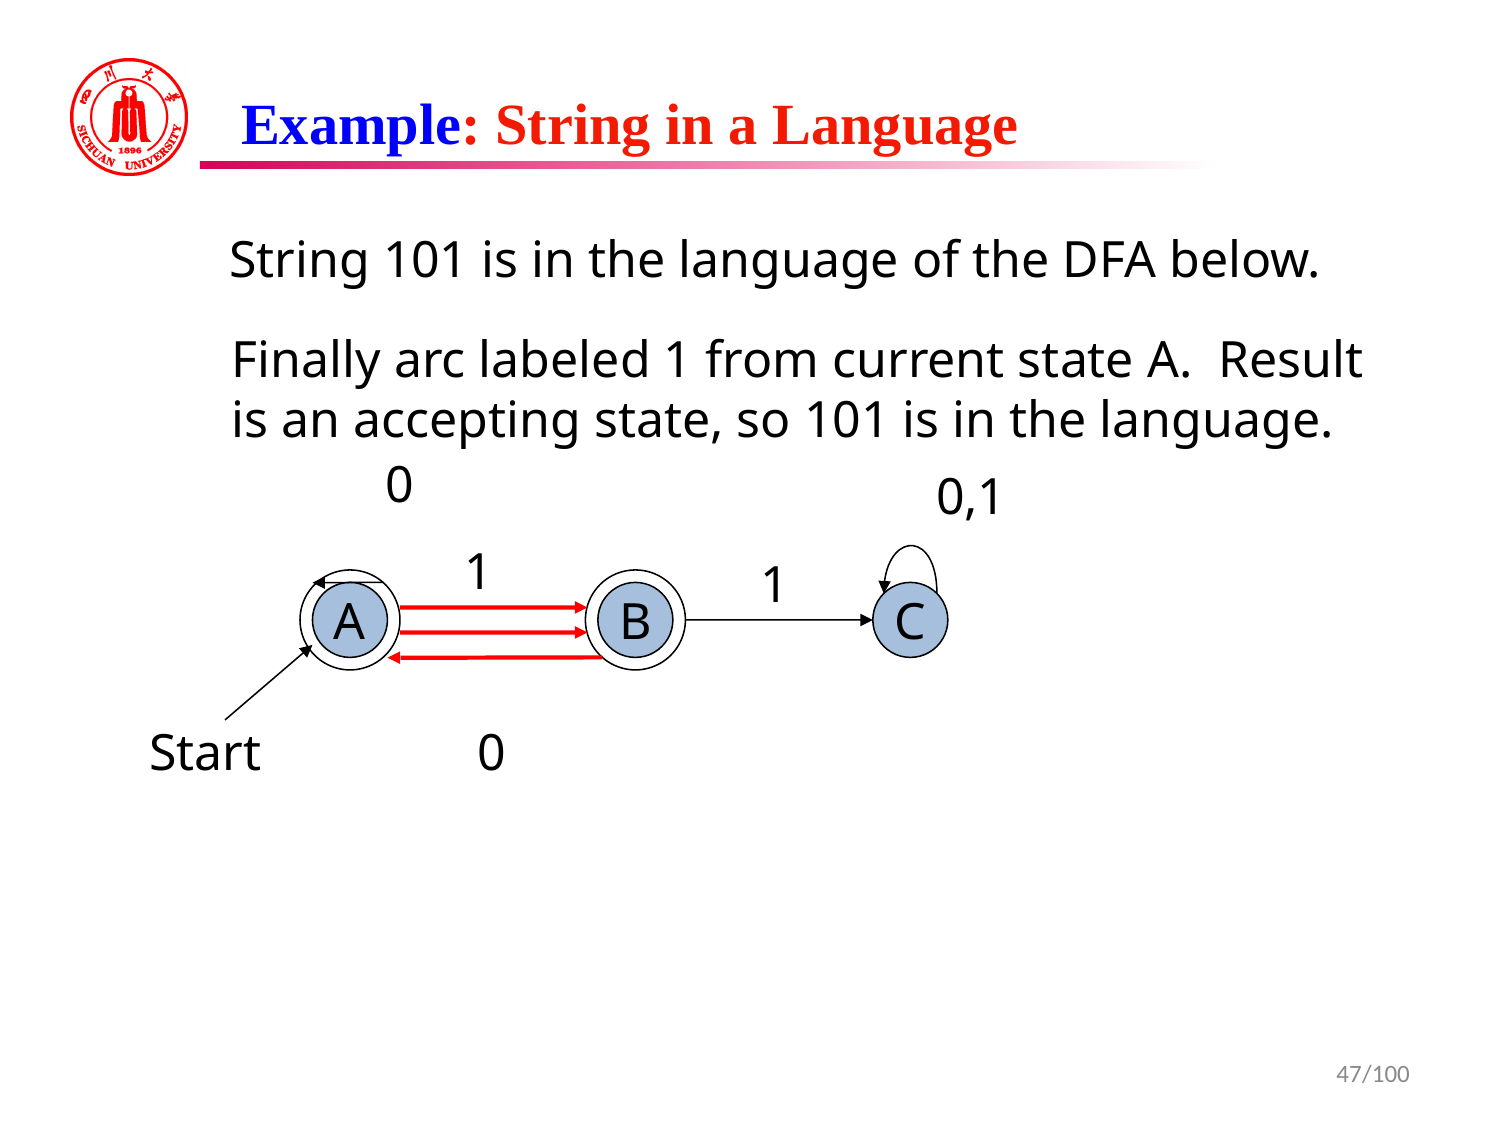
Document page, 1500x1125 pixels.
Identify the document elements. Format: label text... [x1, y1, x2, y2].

text_box String 101 is in the language of the DFA below. [214, 219, 1337, 295]
slide_number 47/100 [1074, 1042, 1425, 1103]
text_box 1 [449, 532, 508, 607]
text_box [500, 601, 588, 614]
text_box Finally arc labeled 1 from current state A. Result is an accepting state, so 101 is in the language. [217, 319, 1379, 455]
text_box 1 [746, 544, 805, 620]
text_box Start [134, 712, 277, 788]
text_box [199, 161, 1214, 169]
text_box Example: String in a Language [233, 83, 1027, 161]
text_box [300, 570, 400, 670]
text_box [224, 644, 313, 721]
text_box 0 [462, 712, 521, 788]
text_box 0 [371, 455, 430, 520]
text_box [585, 569, 686, 670]
text_box C [872, 582, 948, 658]
text_box [500, 626, 588, 639]
picture [70, 58, 188, 176]
text_box 0,1 [921, 457, 1022, 533]
text_box [685, 613, 873, 627]
